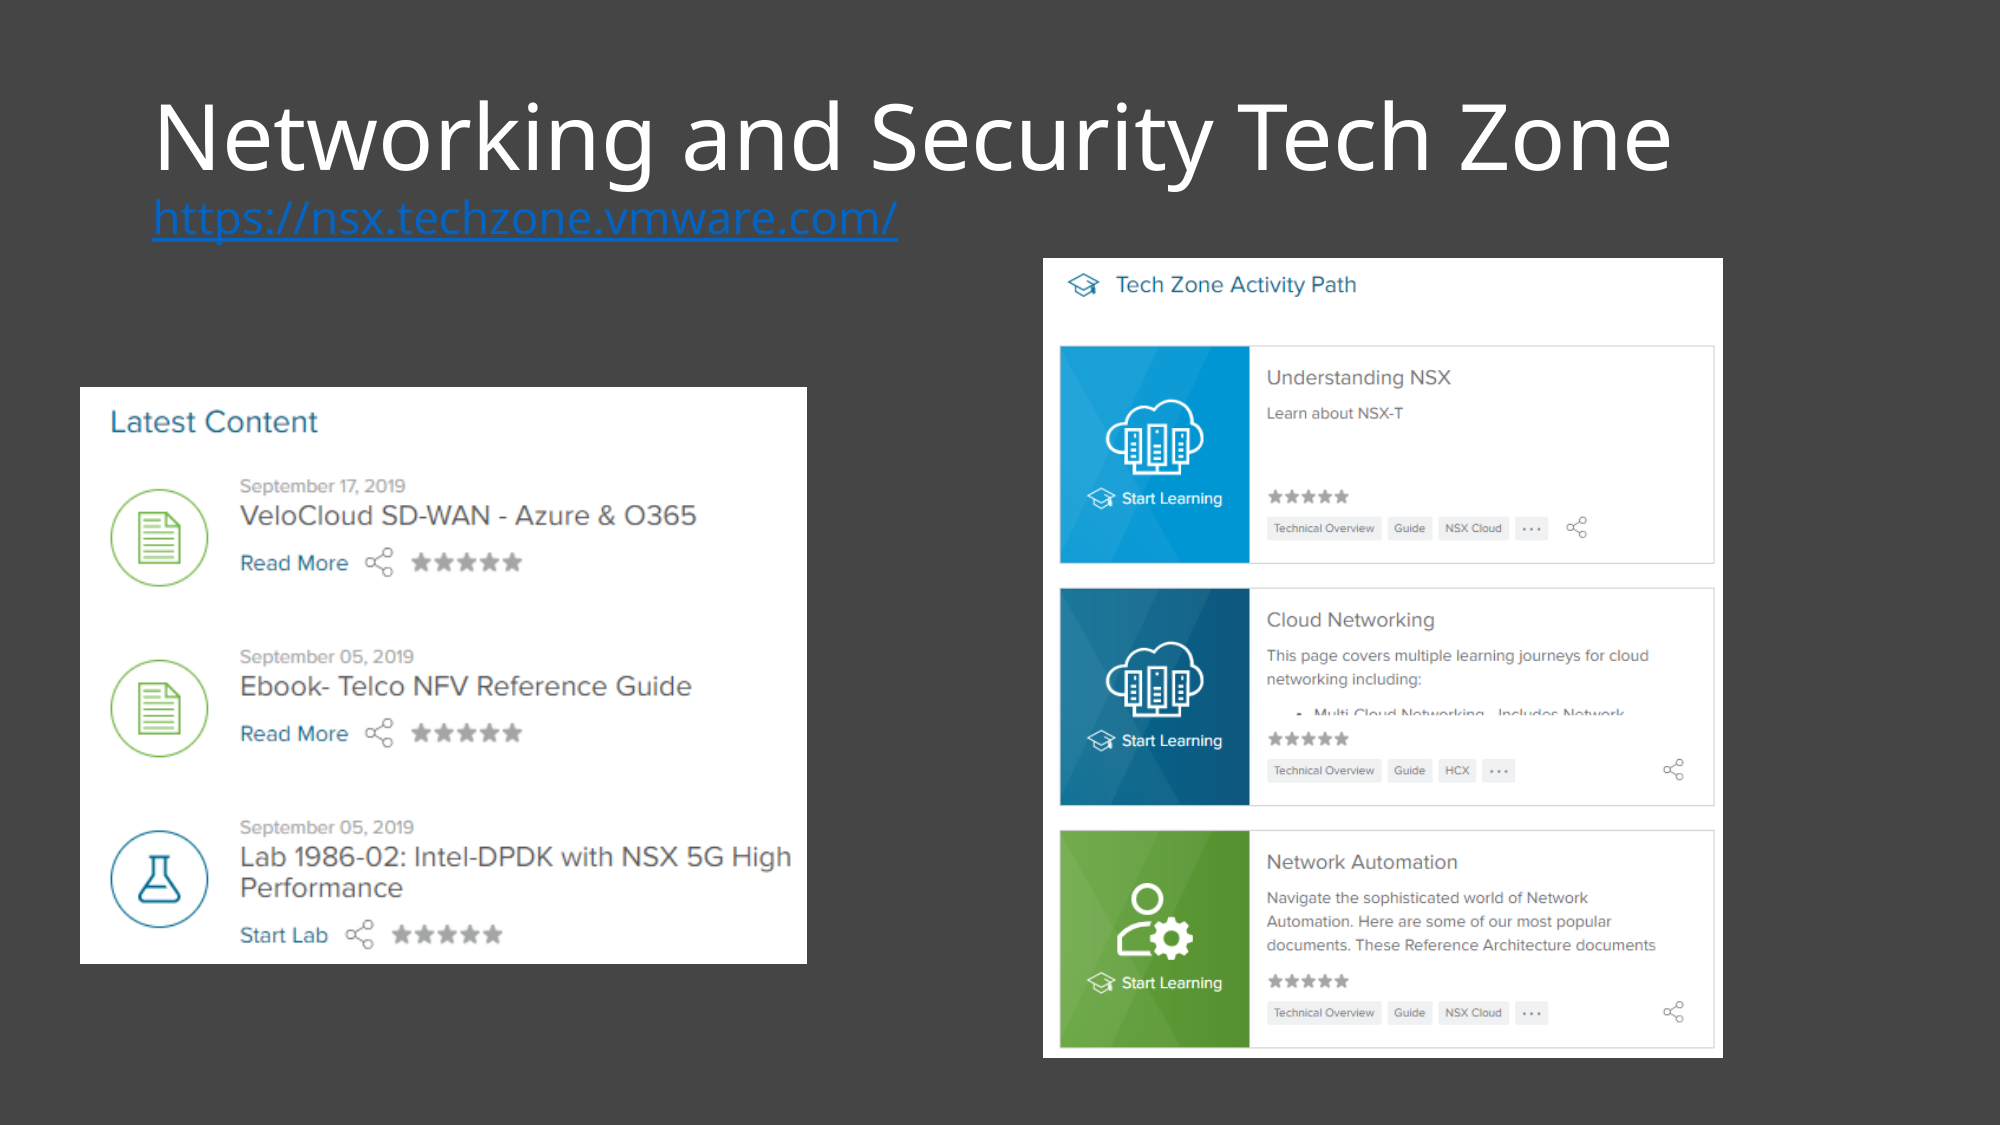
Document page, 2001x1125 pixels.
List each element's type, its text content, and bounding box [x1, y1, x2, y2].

title Networking and Security Tech Zone https://nsx.techzone.vmware.com/ [137, 59, 1863, 278]
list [80, 387, 807, 964]
picture [1042, 258, 1723, 1058]
